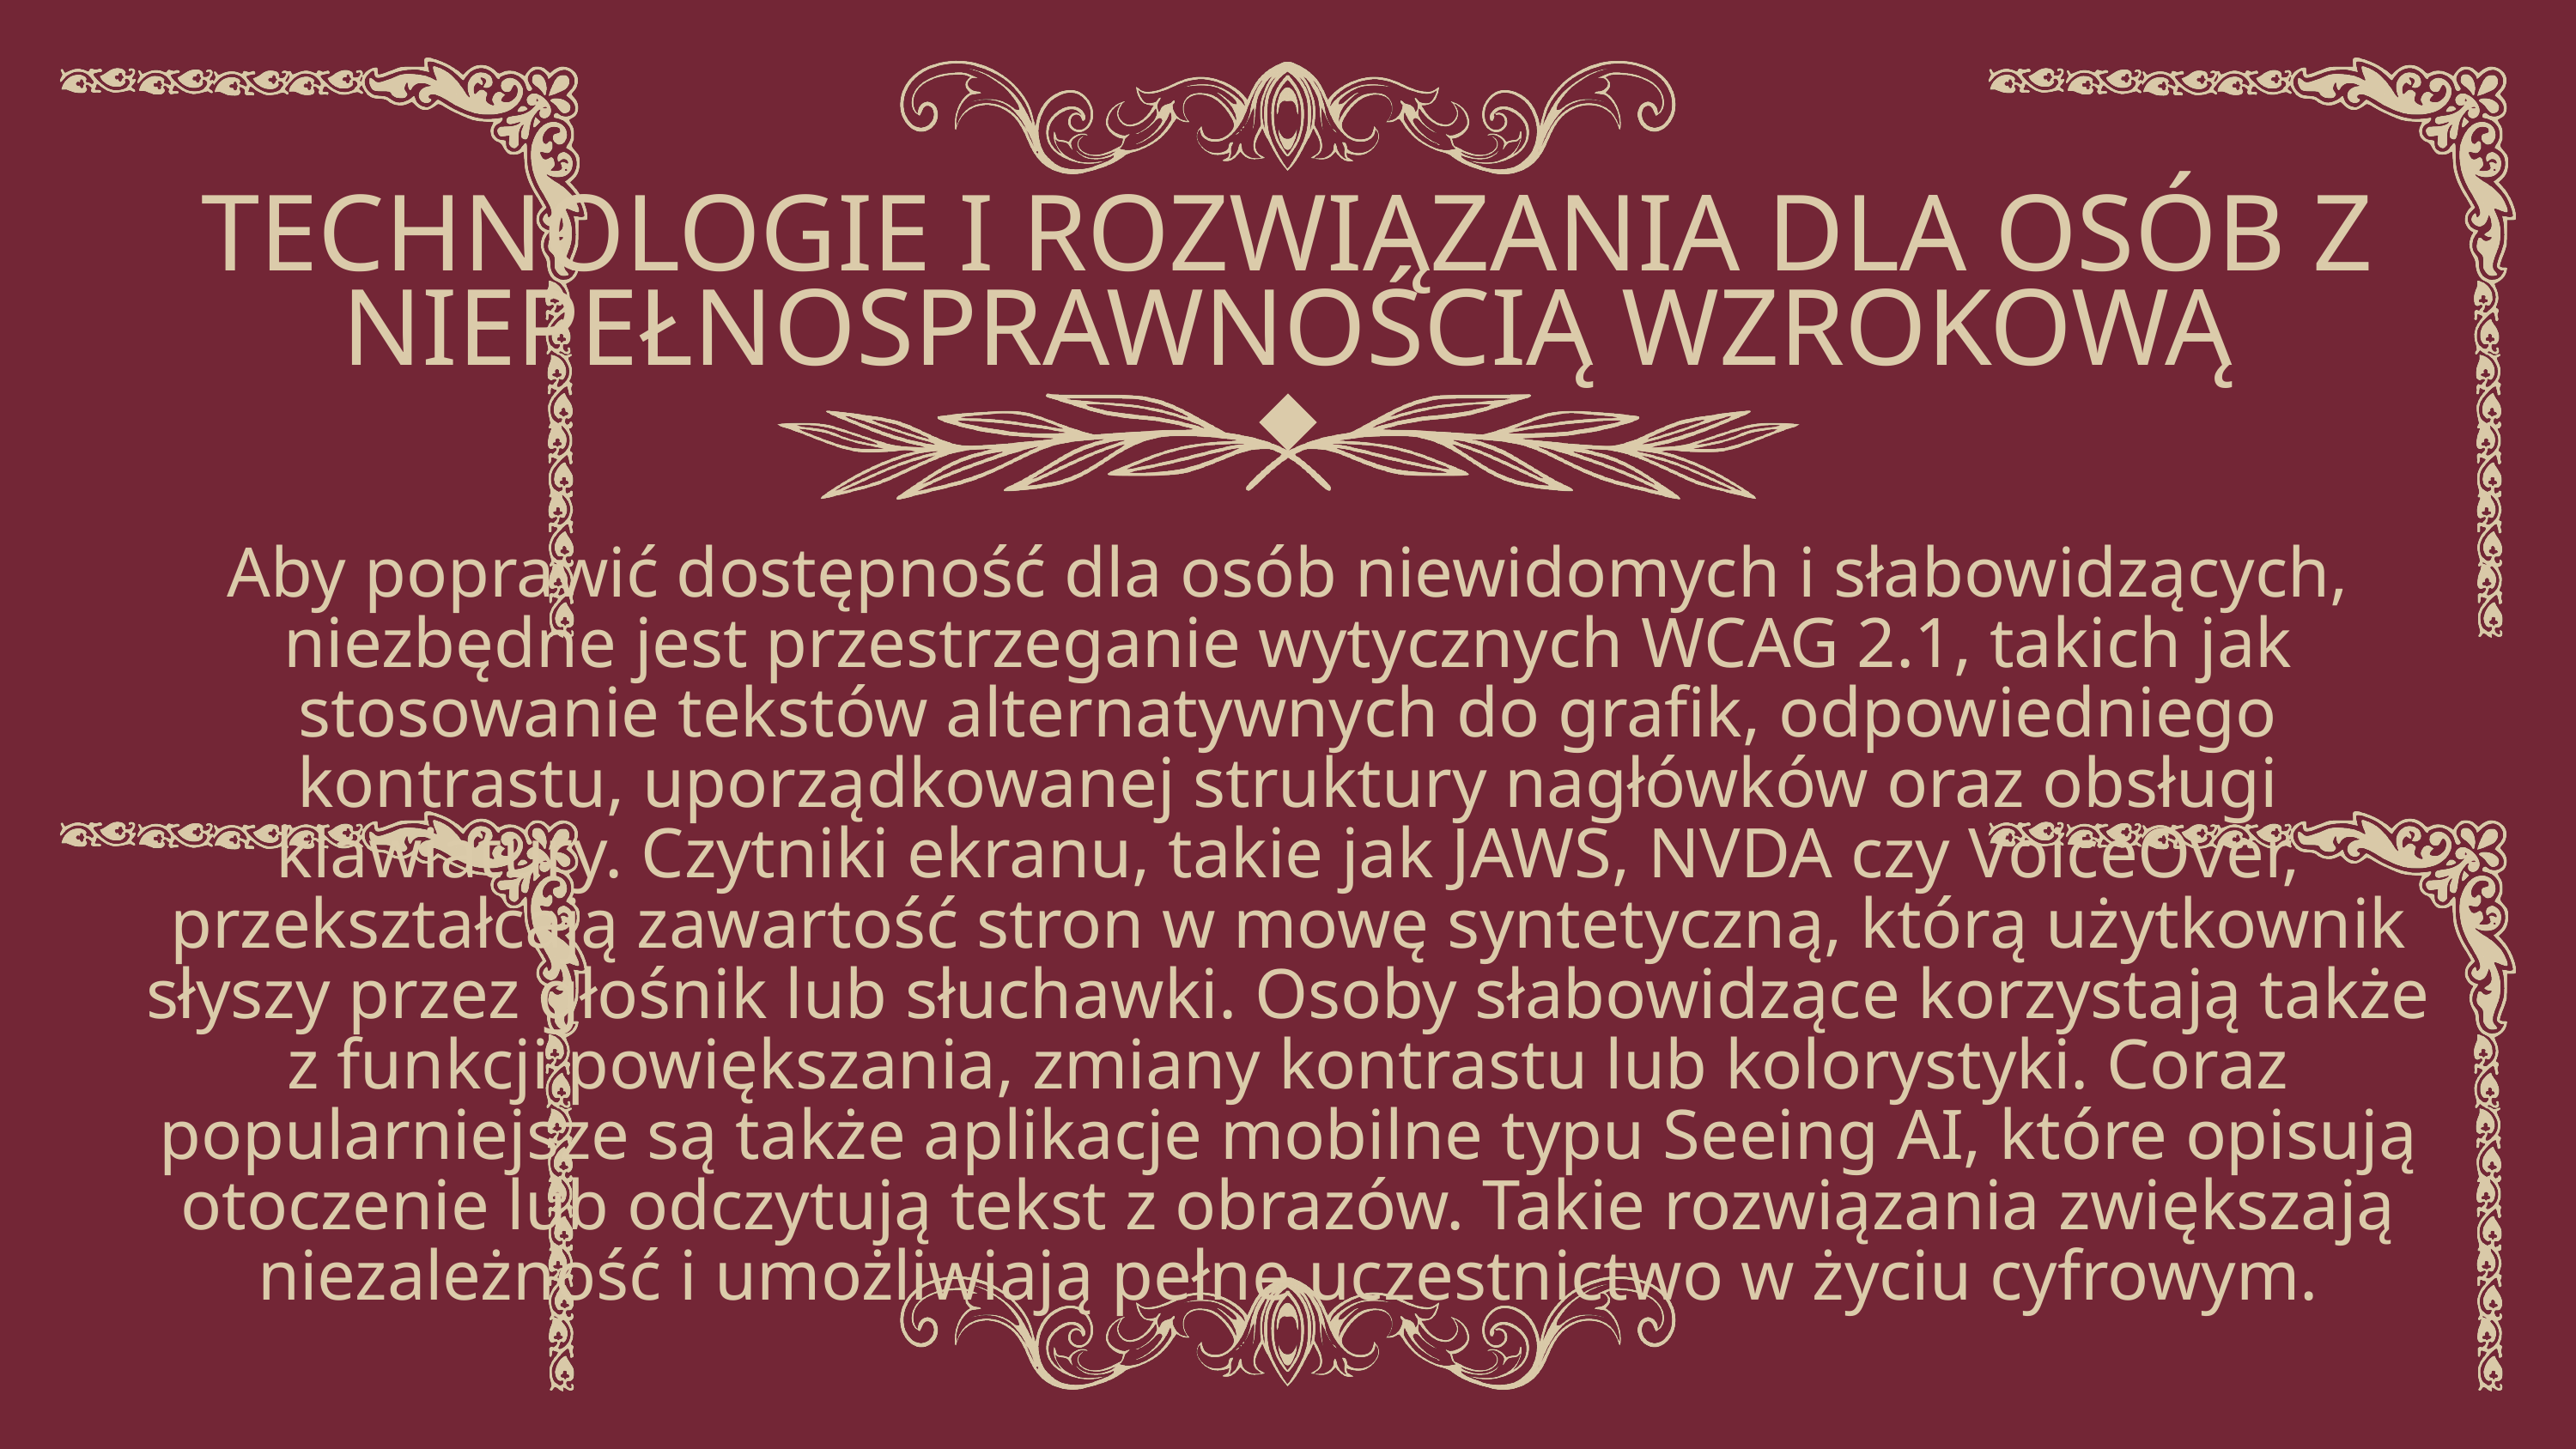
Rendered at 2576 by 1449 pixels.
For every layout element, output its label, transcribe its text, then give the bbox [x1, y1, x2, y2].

text_box TECHNOLOGIE I ROZWIĄZANIA DLA OSÓB Z NIEPEŁNOSPRAWNOŚCIĄ WZROKOWĄ [99, 198, 2477, 386]
text_box [1988, 811, 2517, 1391]
text_box Aby poprawić dostępność dla osób niewidomych i słabowidzących, niezbędne jest przestrzeganie wytycznych WCAG 2.1, takich jak stosowanie tekstów alternatywnych do grafik, odpowiedniego kontrastu, uporządkowanej struktury nagłówków oraz obsługi klawiatury. Czytniki ekranu, takie jak JAWS, NVDA czy VoiceOver, przekształcają zawartość stron w mowę syntetyczną, którą użytkownik słyszy przez głośnik lub słuchawki. Osoby słabowidzące korzystają także z funkcji powiększania, zmiany kontrastu lub kolorystyki. Coraz popularniejsze są także aplikacje mobilne typu Seeing AI, które opisują otoczenie lub odczytują tekst z obrazów. Takie rozwiązania zwiększają niezależność i umożliwiają pełne uczestnictwo w życiu cyfrowym. [144, 540, 2432, 1314]
text_box [59, 58, 588, 638]
text_box [59, 811, 588, 1391]
text_box [899, 58, 1677, 176]
text_box [899, 1314, 1677, 1391]
text_box [1988, 58, 2517, 638]
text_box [772, 393, 1804, 500]
